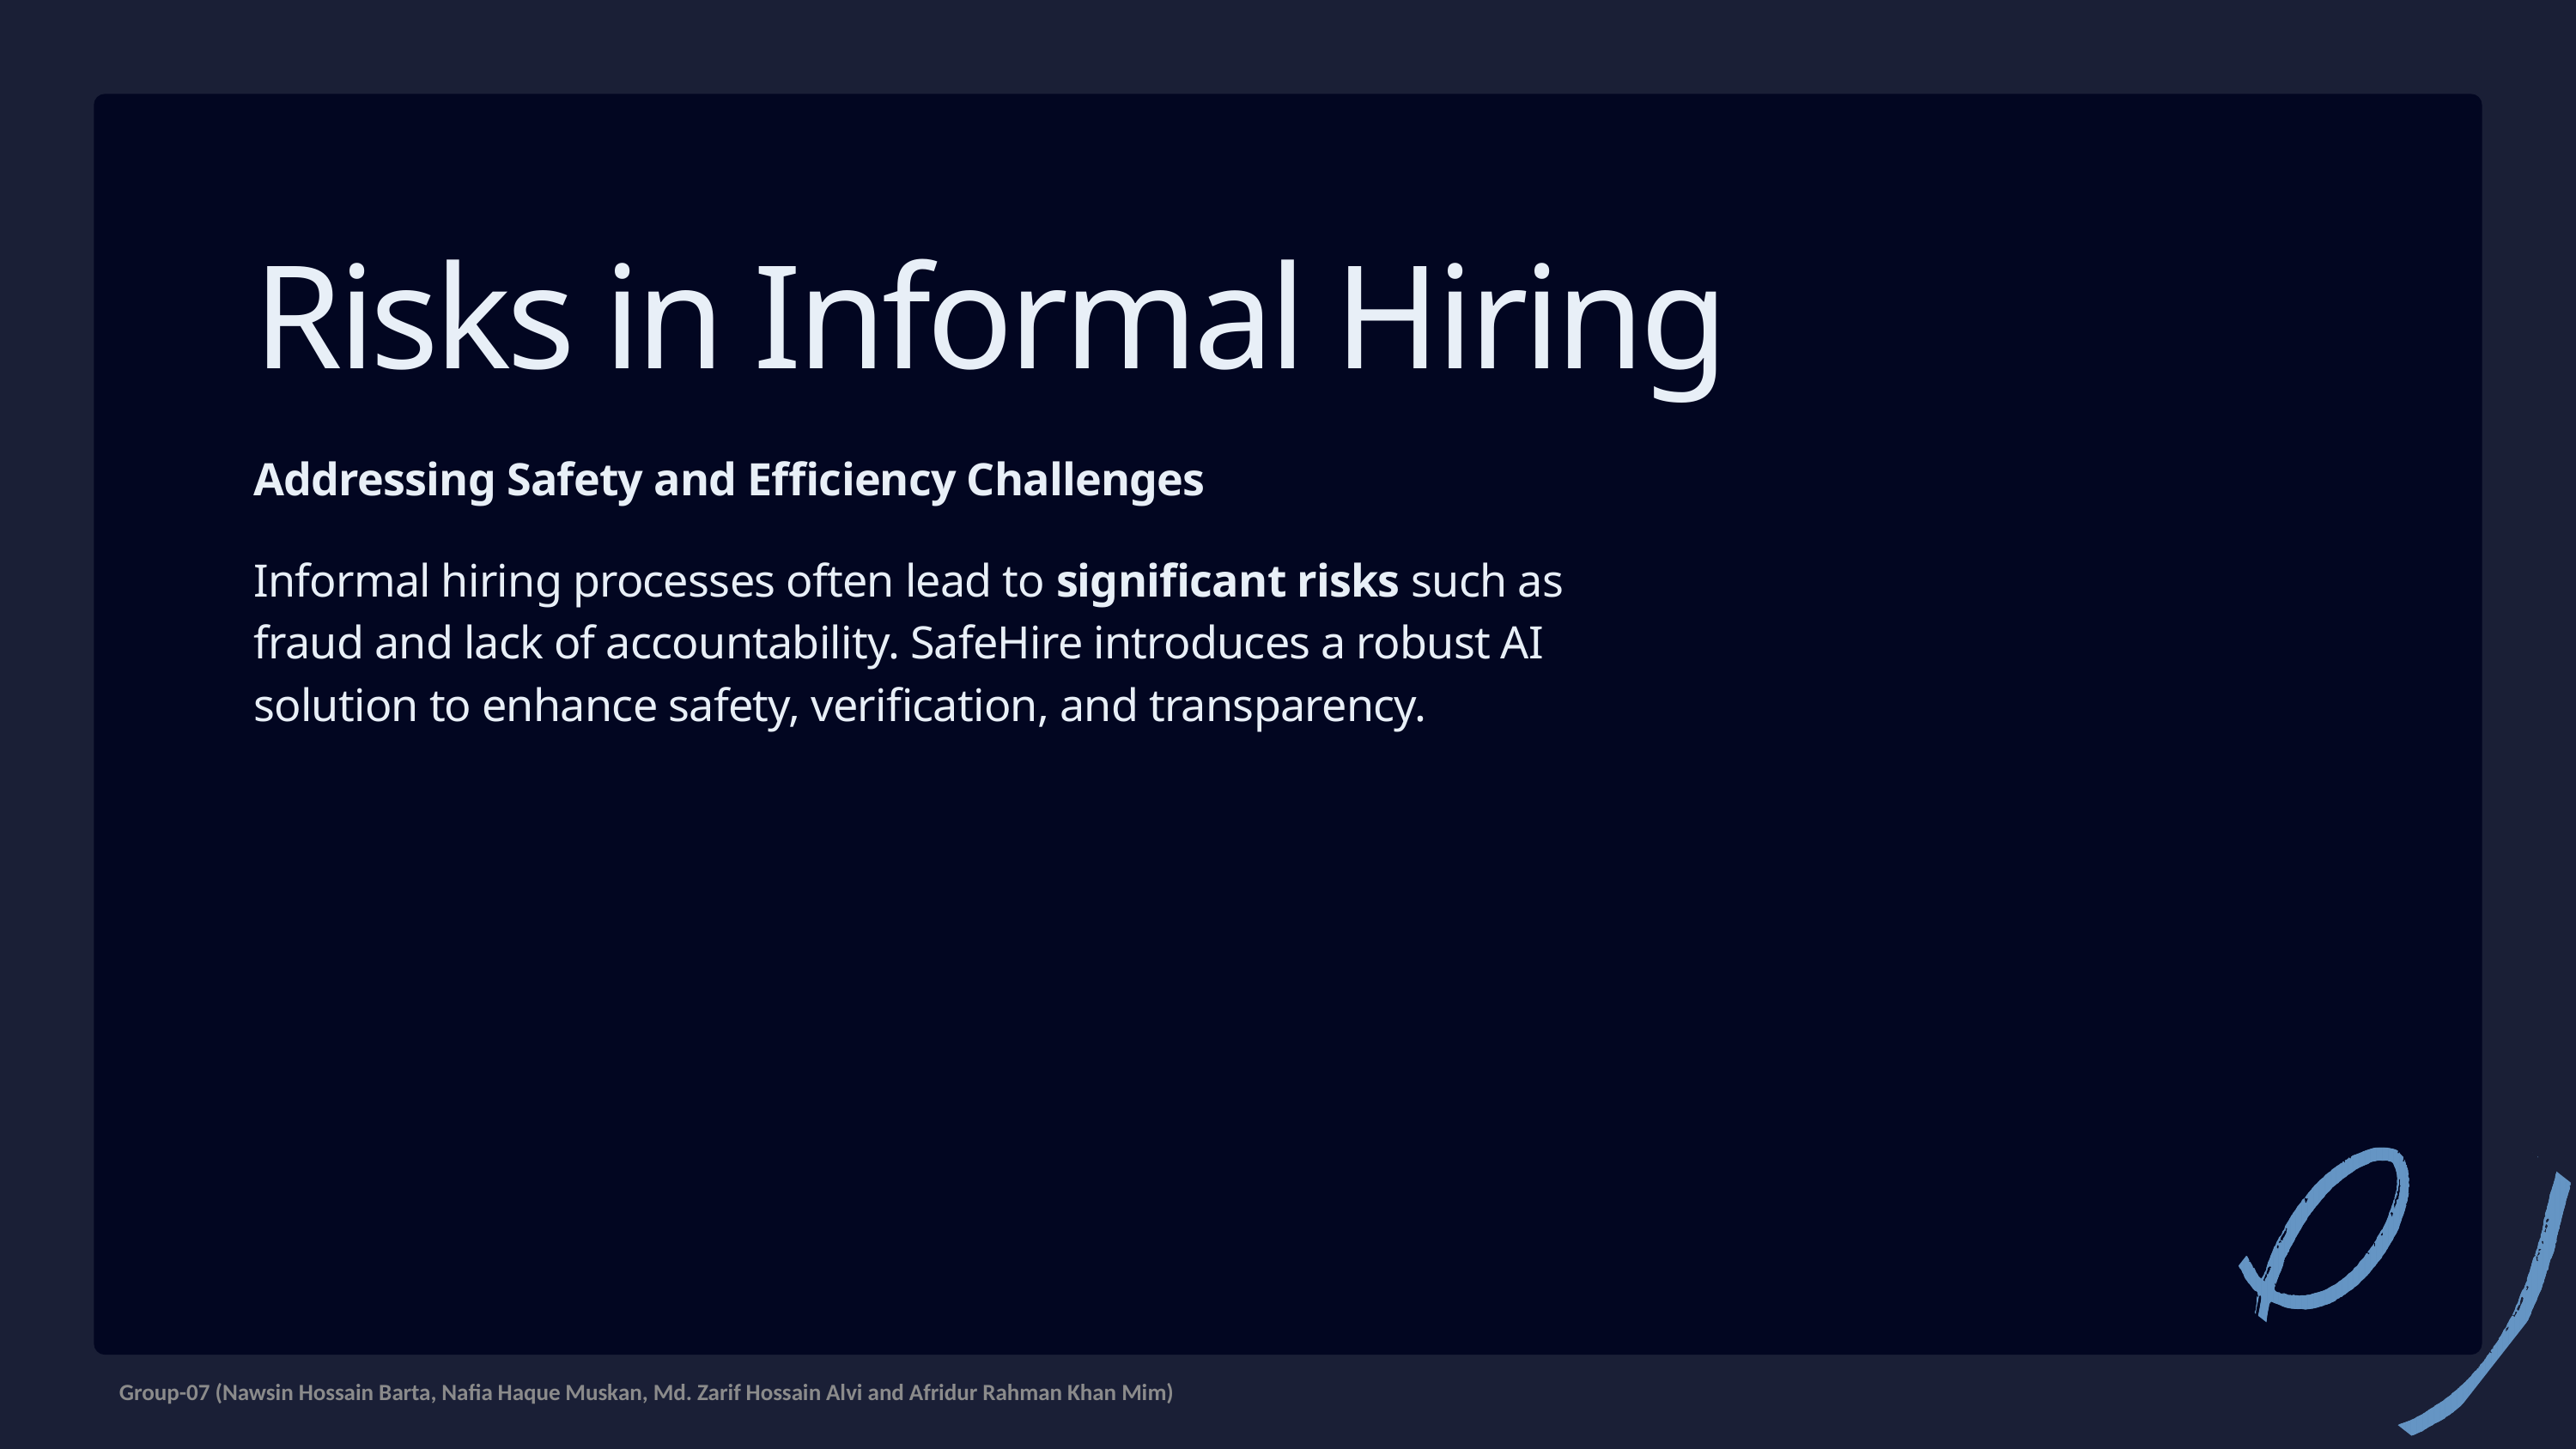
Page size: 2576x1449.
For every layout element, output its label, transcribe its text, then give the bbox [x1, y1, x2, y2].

text_box [2318, 1115, 2576, 1449]
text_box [94, 94, 2482, 1355]
footer Group-07 (Nawsin Hossain Barta, Nafia Haque Muskan, Md. Zarif Hossain Alvi and Afridur Rahman Khan Mim) [94, 1362, 1200, 1449]
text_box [253, 219, 2077, 731]
